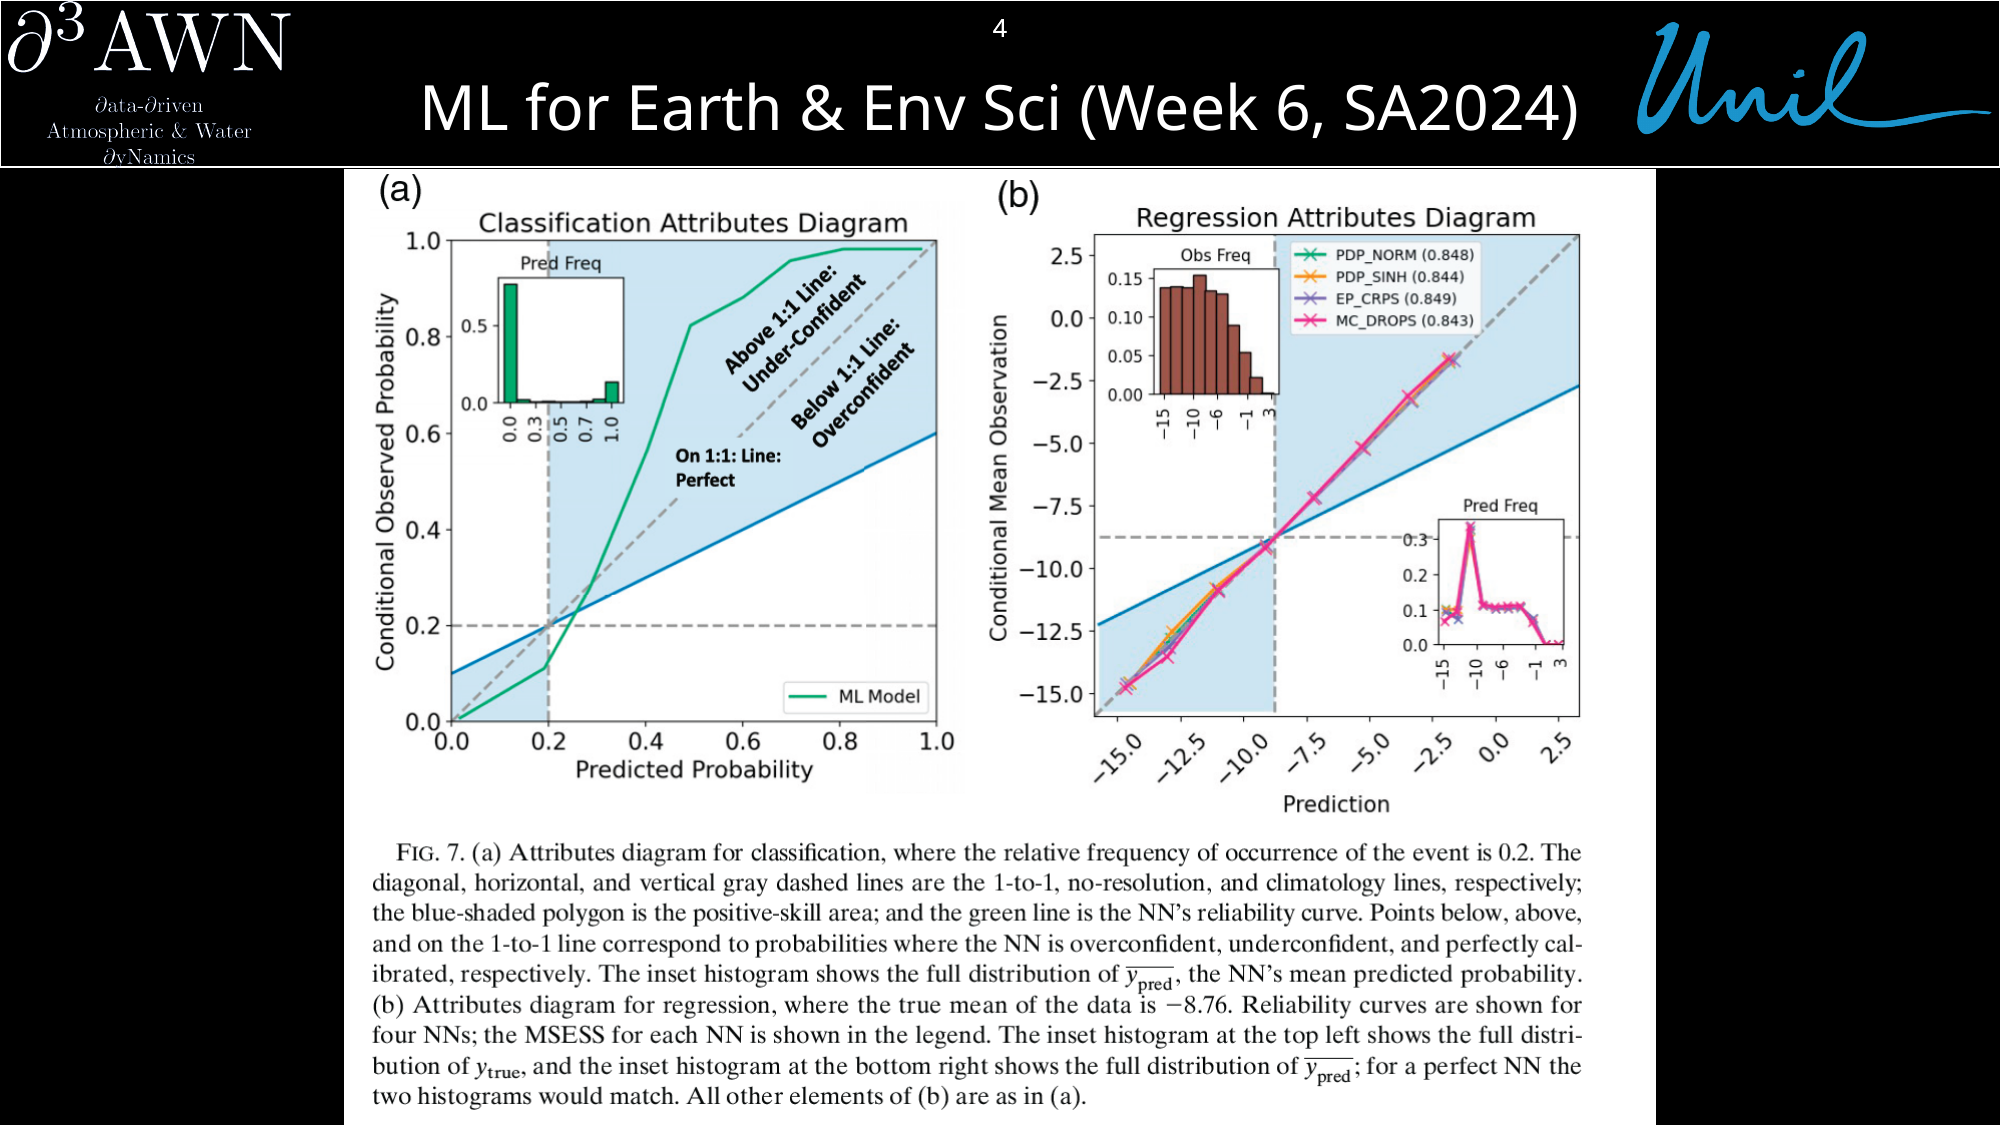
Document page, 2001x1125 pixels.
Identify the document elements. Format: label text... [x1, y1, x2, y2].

slide_number 4 [774, 0, 1225, 60]
picture [0, 0, 298, 168]
picture [1609, 22, 2000, 145]
picture [344, 169, 1656, 1125]
